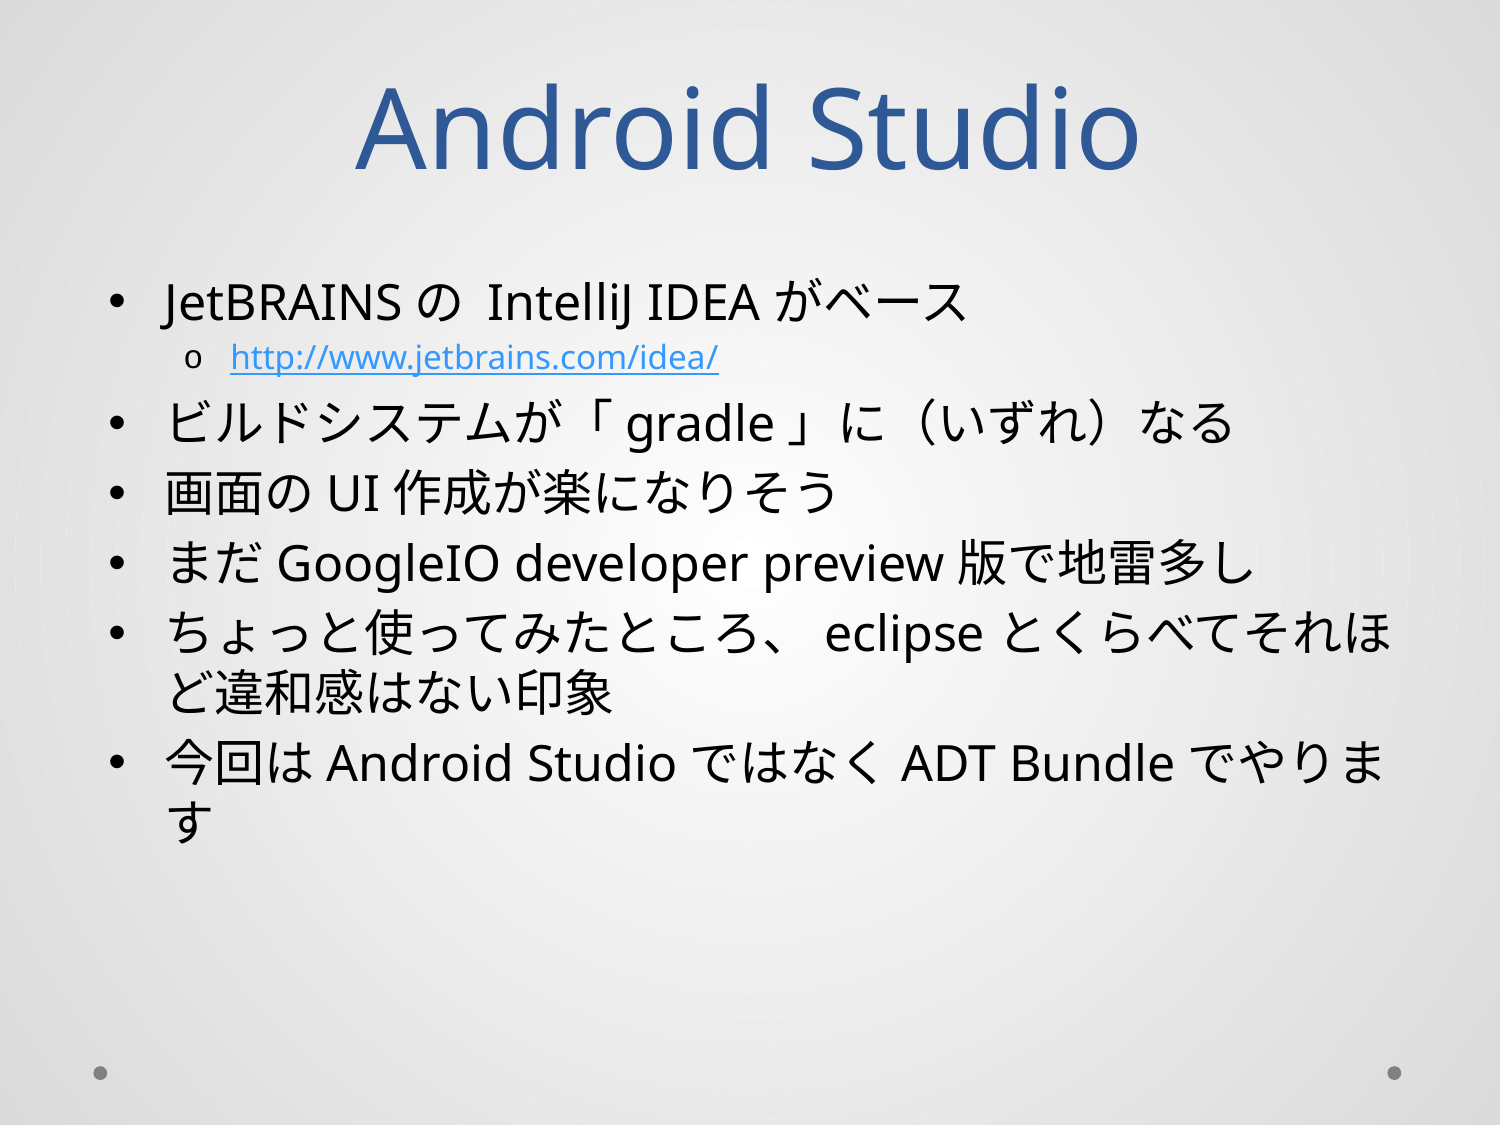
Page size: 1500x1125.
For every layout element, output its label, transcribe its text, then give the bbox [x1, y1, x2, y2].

title Android Studio [75, 0, 1425, 263]
list JetBRAINSの IntelliJ IDEAがベース http://www.jetbrains.com/idea/ ビルドシステムが「gradle」に（いずれ）なる 画面のUI作成が楽になりそう まだGoogleIO developer preview版で地雷多し ちょっと使ってみたところ、eclipseとくらべてそれほど違和感はない印象 今回はAndroid StudioではなくADT Bundleでやります [93, 262, 1425, 917]
